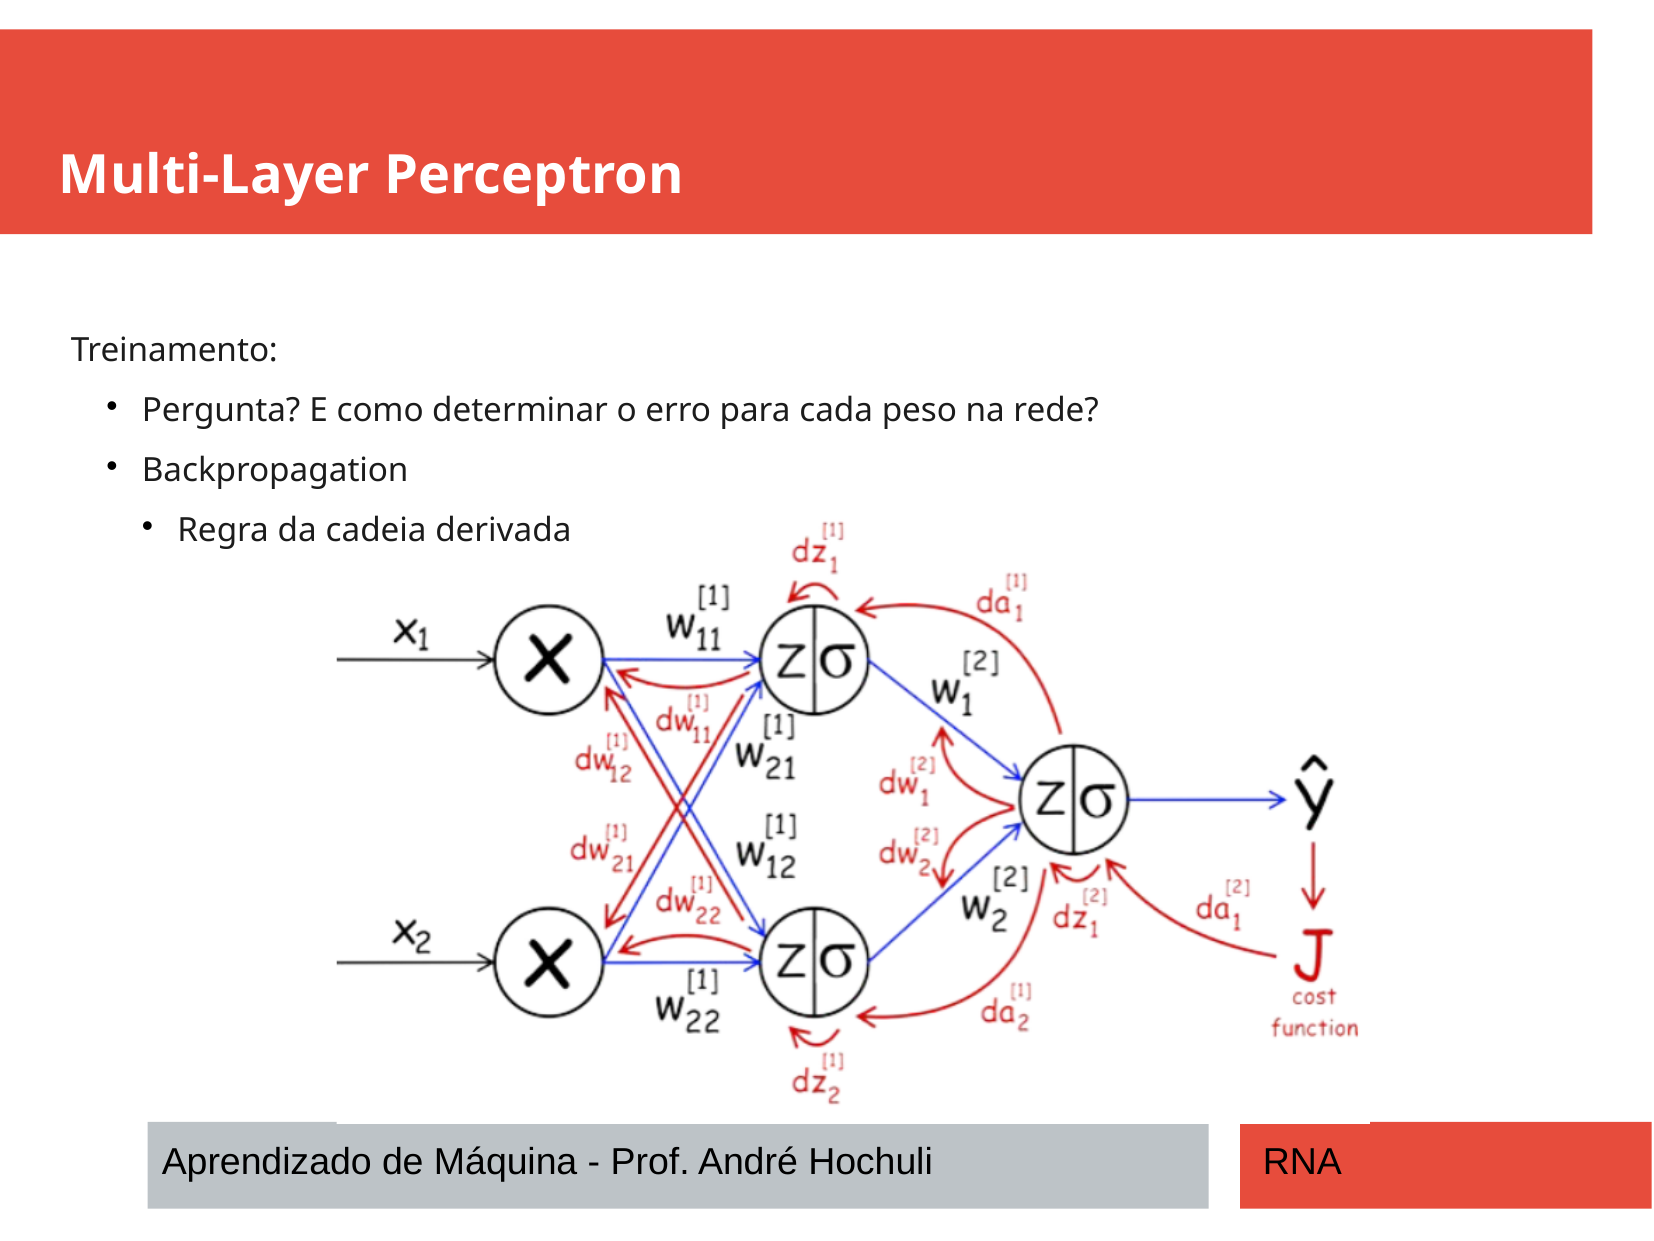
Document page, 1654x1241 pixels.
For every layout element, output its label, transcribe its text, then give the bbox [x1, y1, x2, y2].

text_box RNA [1248, 1129, 1622, 1188]
picture [336, 513, 1371, 1124]
text_box Treinamento: Pergunta? E como determinar o erro para cada peso na rede? Backpropagation Regra da cadeia derivada [56, 250, 1594, 1130]
text_box Multi-Layer Perceptron [58, 58, 1593, 205]
text_box Aprendizado de Máquina - Prof. André Hochuli [147, 1130, 1203, 1188]
